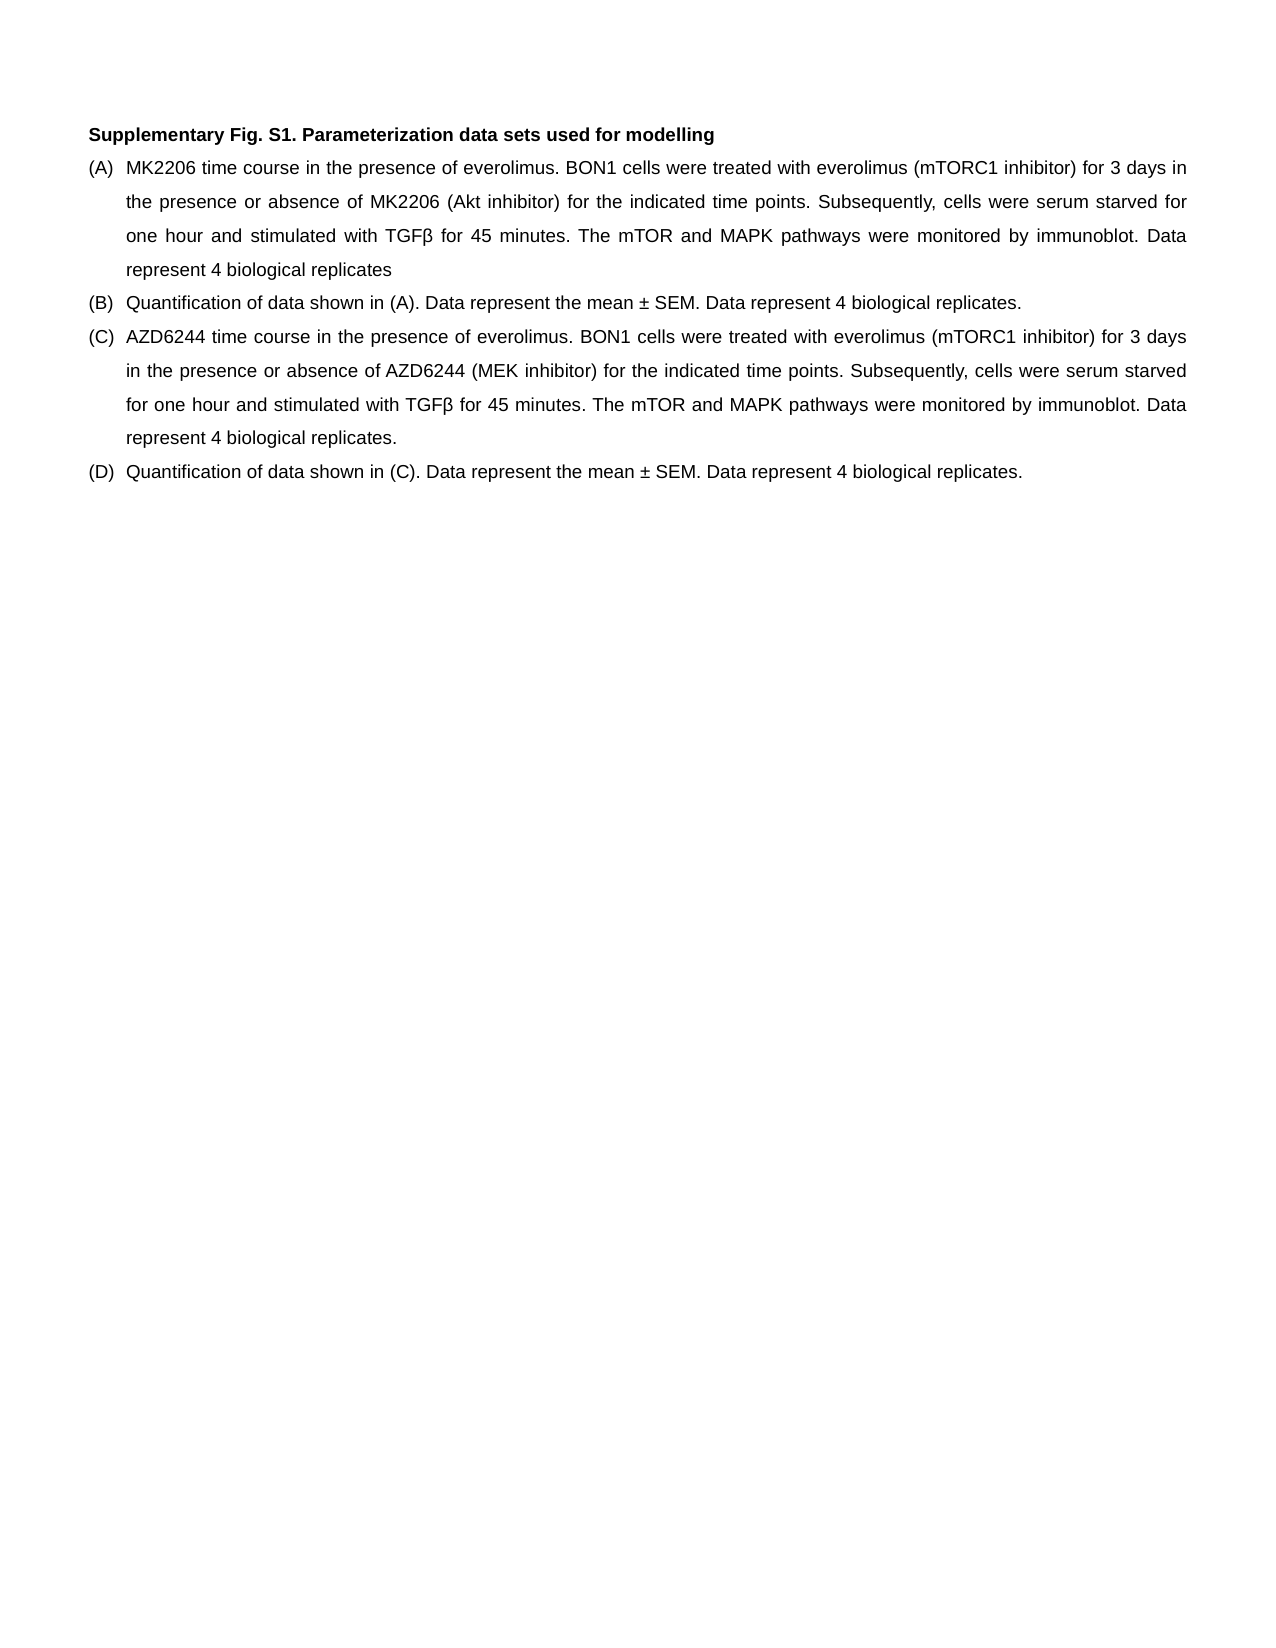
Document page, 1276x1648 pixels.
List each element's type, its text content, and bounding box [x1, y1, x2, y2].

text_box Supplementary Fig. S1. Parameterization data sets used for modelling MK2206 time course in the presence of everolimus. BON1 cells were treated with everolimus (mTORC1 inhibitor) for 3 days in the presence or absence of MK2206 (Akt inhibitor) for the indicated time points. Subsequently, cells were serum starved for one hour and stimulated with TGFβ for 45 minutes. The mTOR and MAPK pathways were monitored by immunoblot. Data represent 4 biological replicates Quantification of data shown in (A). Data represent the mean ± SEM. Data represent 4 biological replicates. AZD6244 time course in the presence of everolimus. BON1 cells were treated with everolimus (mTORC1 inhibitor) for 3 days in the presence or absence of AZD6244 (MEK inhibitor) for the indicated time points. Subsequently, cells were serum starved for one hour and stimulated with TGFβ for 45 minutes. The mTOR and MAPK pathways were monitored by immunoblot. Data represent 4 biological replicates. Quantification of data shown in (C). Data represent the mean ± SEM. Data represent 4 biological replicates. [72, 103, 1203, 592]
